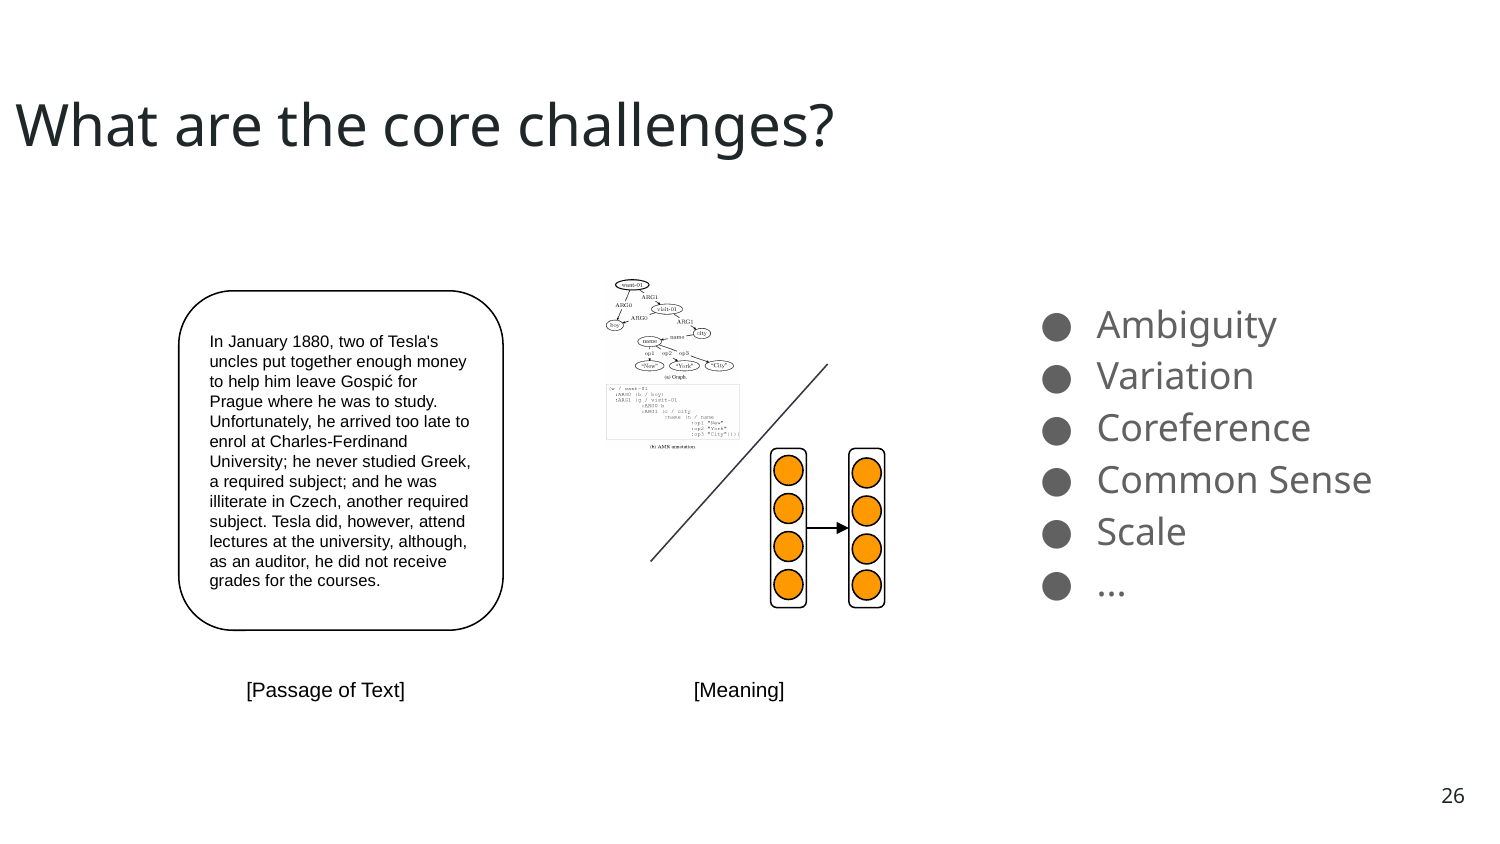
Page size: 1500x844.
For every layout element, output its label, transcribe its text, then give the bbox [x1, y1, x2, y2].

slide_number 26 [1389, 764, 1480, 830]
list Ambiguity Variation Coreference Common Sense Scale ... [1006, 278, 1475, 619]
text_box [Passage of Text] [221, 664, 430, 714]
text_box [Meaning] [650, 664, 828, 714]
picture [606, 279, 740, 449]
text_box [650, 363, 828, 562]
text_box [770, 448, 885, 608]
text_box In January 1880, two of Tesla's uncles put together enough money to help him leave Gospić for Prague where he was to study. Unfortunately, he arrived too late to enrol at Charles-Ferdinand University; he never studied Greek, a required subject; and he was illiterate in Czech, another required subject. Tesla did, however, attend lectures at the university, although, as an auditor, he did not receive grades for the courses. [178, 290, 504, 631]
title What are the core challenges? [0, 72, 1398, 167]
